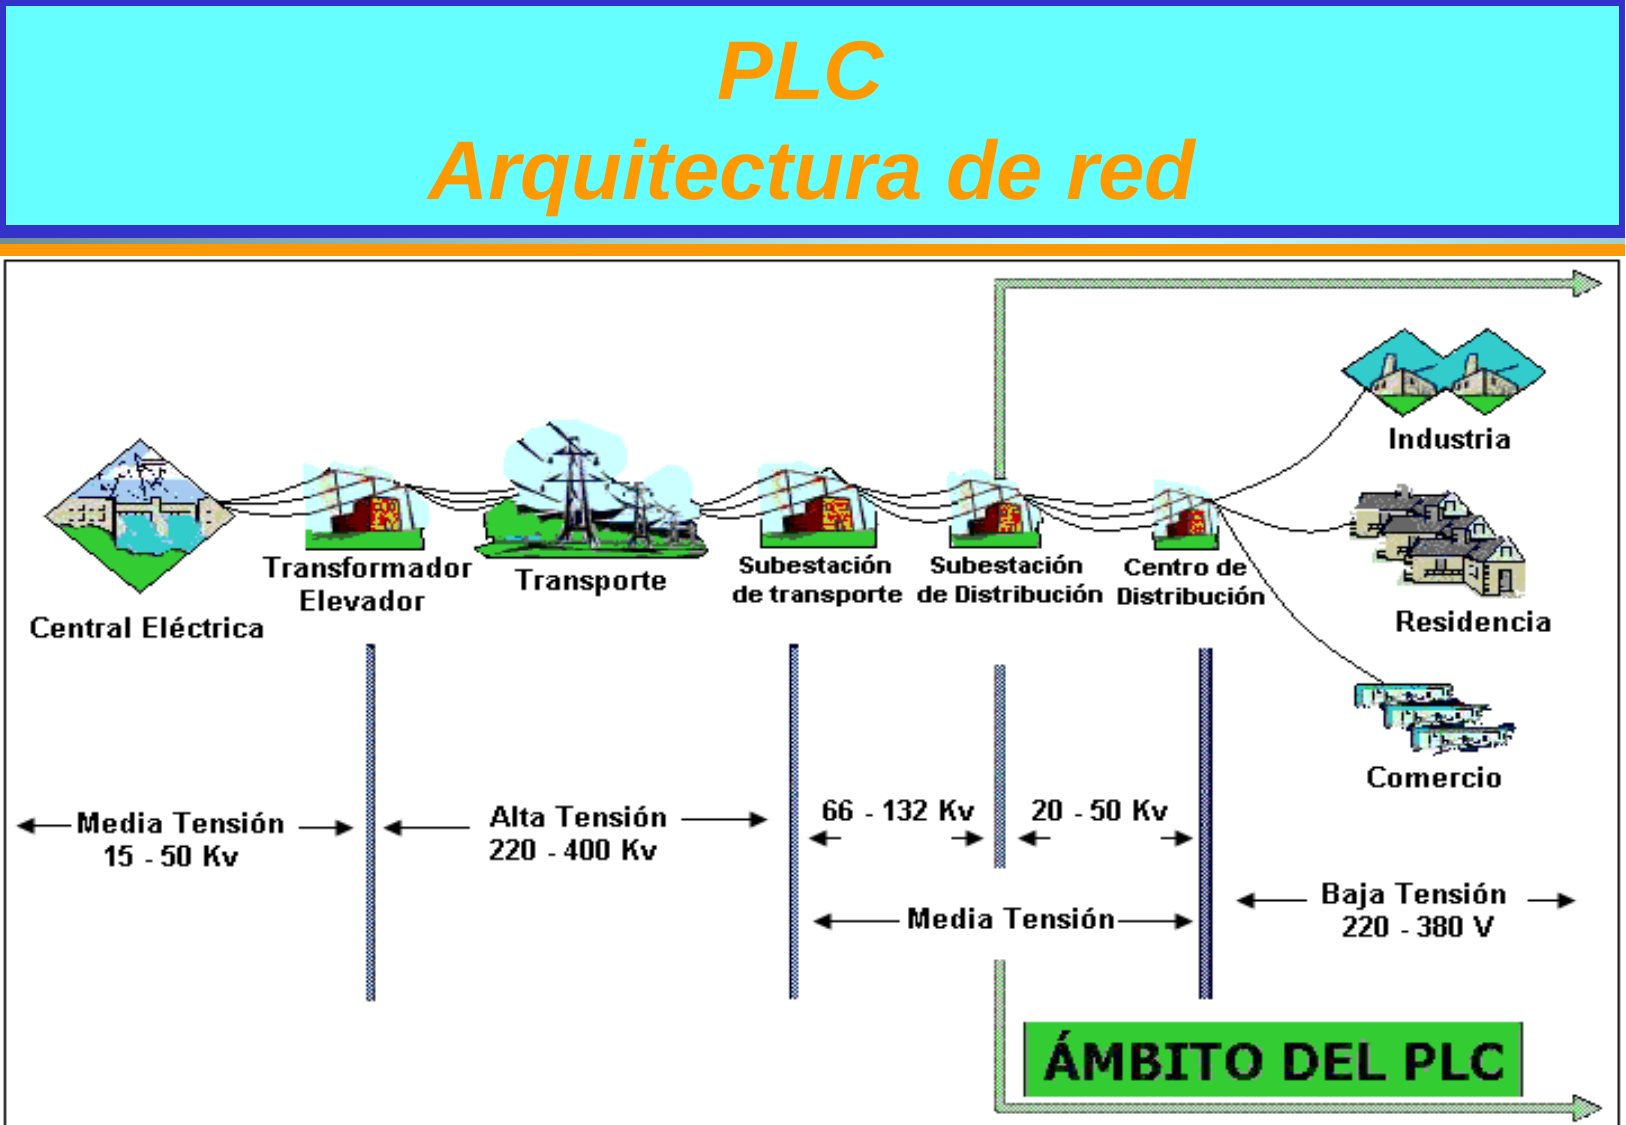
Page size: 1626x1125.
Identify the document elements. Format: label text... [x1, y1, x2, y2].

title PLC Arquitectura de red [0, 0, 1625, 232]
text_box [0, 256, 1625, 1125]
